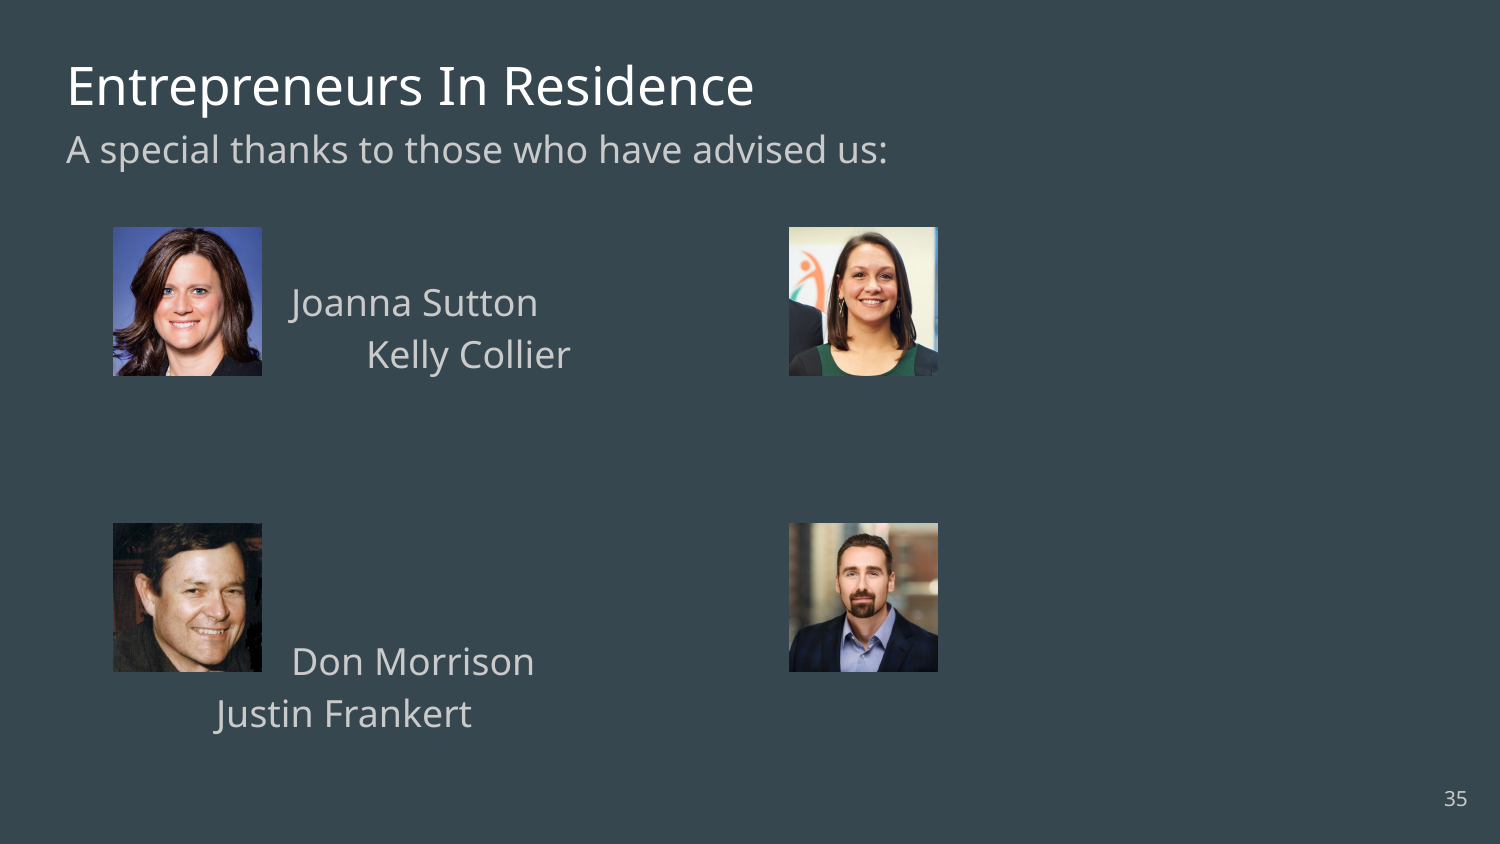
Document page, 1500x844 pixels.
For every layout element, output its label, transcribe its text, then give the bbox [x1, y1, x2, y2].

slide_number ‹#› [1392, 767, 1483, 833]
picture [789, 227, 938, 376]
title Entrepreneurs In Residence [51, 37, 1449, 104]
picture [113, 523, 262, 672]
list A special thanks to those who have advised us: Joanna Sutton Kelly Collier Don Morrison Justin Frankert [51, 104, 1449, 844]
picture [789, 523, 938, 672]
picture [113, 227, 262, 376]
